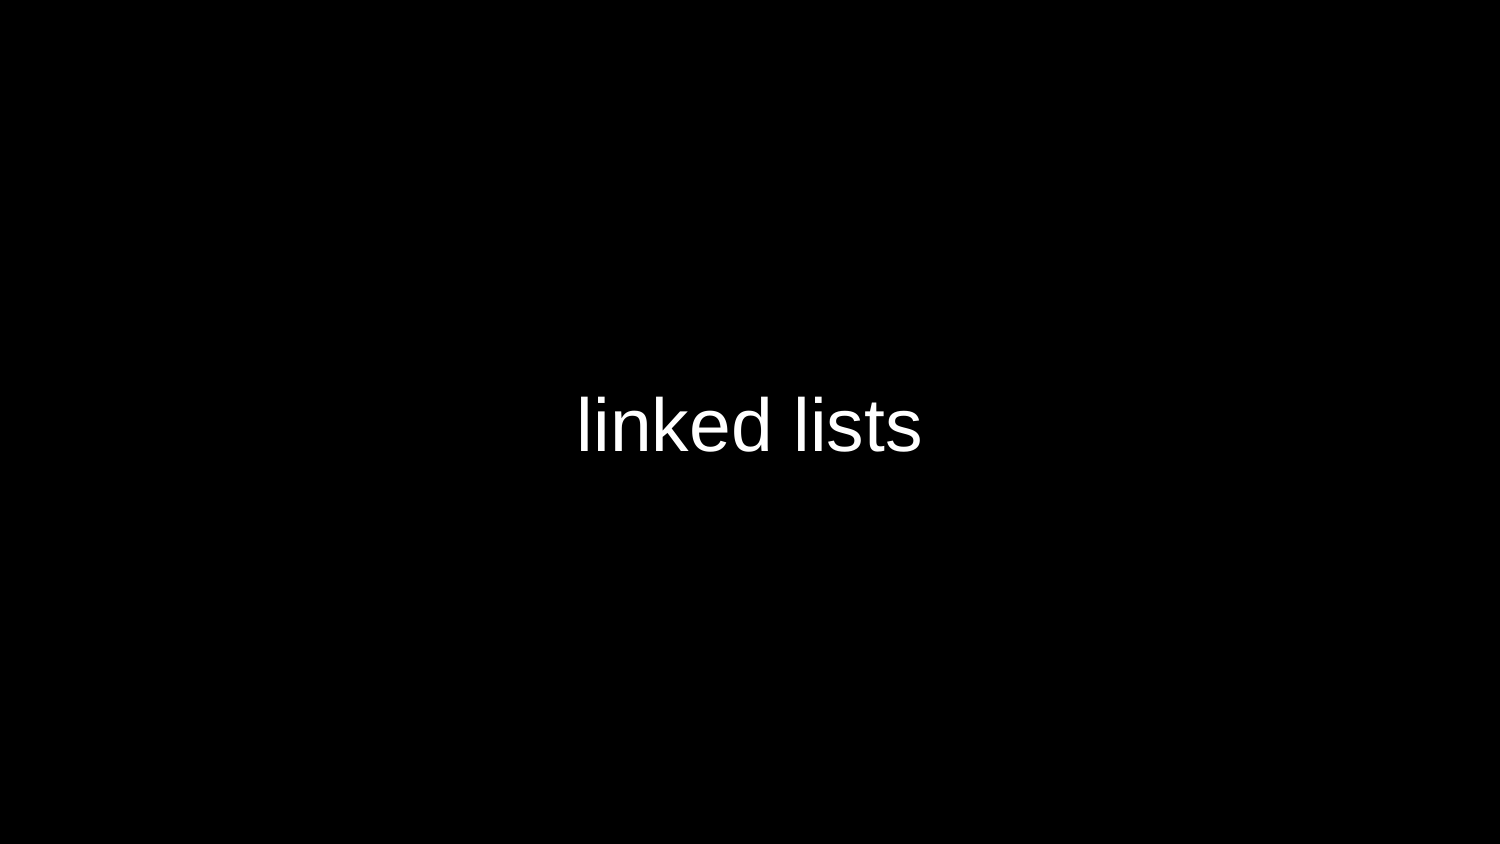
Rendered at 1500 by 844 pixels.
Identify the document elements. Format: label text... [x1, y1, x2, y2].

title linked lists [51, 352, 1449, 491]
